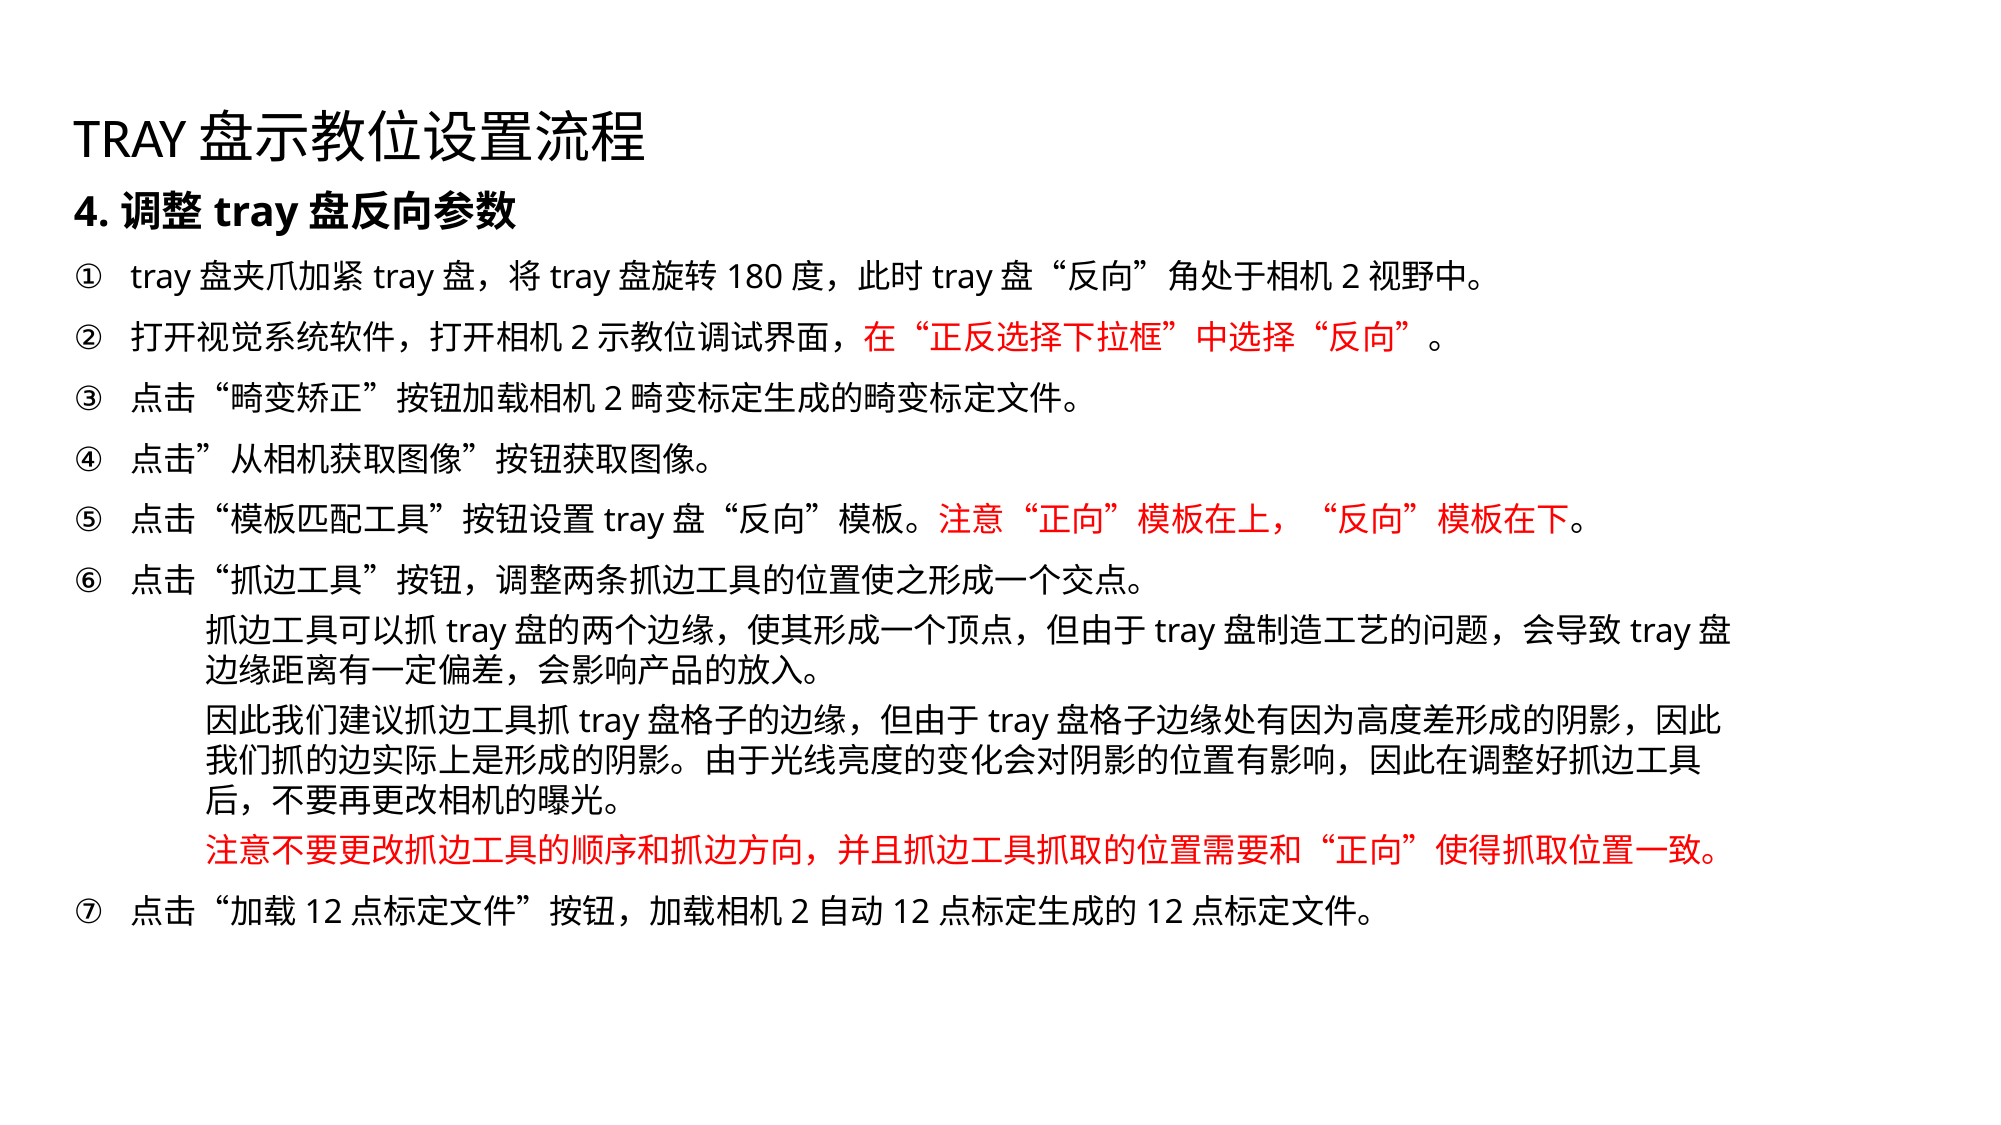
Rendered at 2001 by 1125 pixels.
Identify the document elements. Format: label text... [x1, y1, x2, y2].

title TRAY盘示教位设置流程 [59, 59, 768, 178]
list 4.调整tray盘反向参数 tray盘夹爪加紧tray盘，将tray盘旋转180度，此时tray盘“反向”角处于相机2视野中。 打开视觉系统软件，打开相机2示教位调试界面，在“正反选择下拉框”中选择“反向”。 点击“畸变矫正”按钮加载相机2畸变标定生成的畸变标定文件。 点击”从相机获取图像”按钮获取图像。 点击“模板匹配工具”按钮设置tray盘“反向”模板。注意“正向”模板在上，“反向”模板在下。 点击“抓边工具”按钮，调整两条抓边工具的位置使之形成一个交点。 抓边工具可以抓tray盘的两个边缘，使其形成一个顶点，但由于tray盘制造工艺的问题，会导致tray盘边缘距离有一定偏差，会影响产品的放入。 因此我们建议抓边工具抓tray盘格子的边缘，但由于tray盘格子边缘处有因为高度差形成的阴影，因此我们抓的边实际上是形成的阴影。由于光线亮度的变化会对阴影的位置有影响，因此在调整好抓边工具后，不要再更改相机的曝光。 注意不要更改抓边工具的顺序和抓边方向，并且抓边工具抓取的位置需要和“正向”使得抓取位置一致。 点击“加载12点标定文件”按钮，加载相机2自动12点标定生成的12点标定文件。 [59, 177, 1750, 972]
